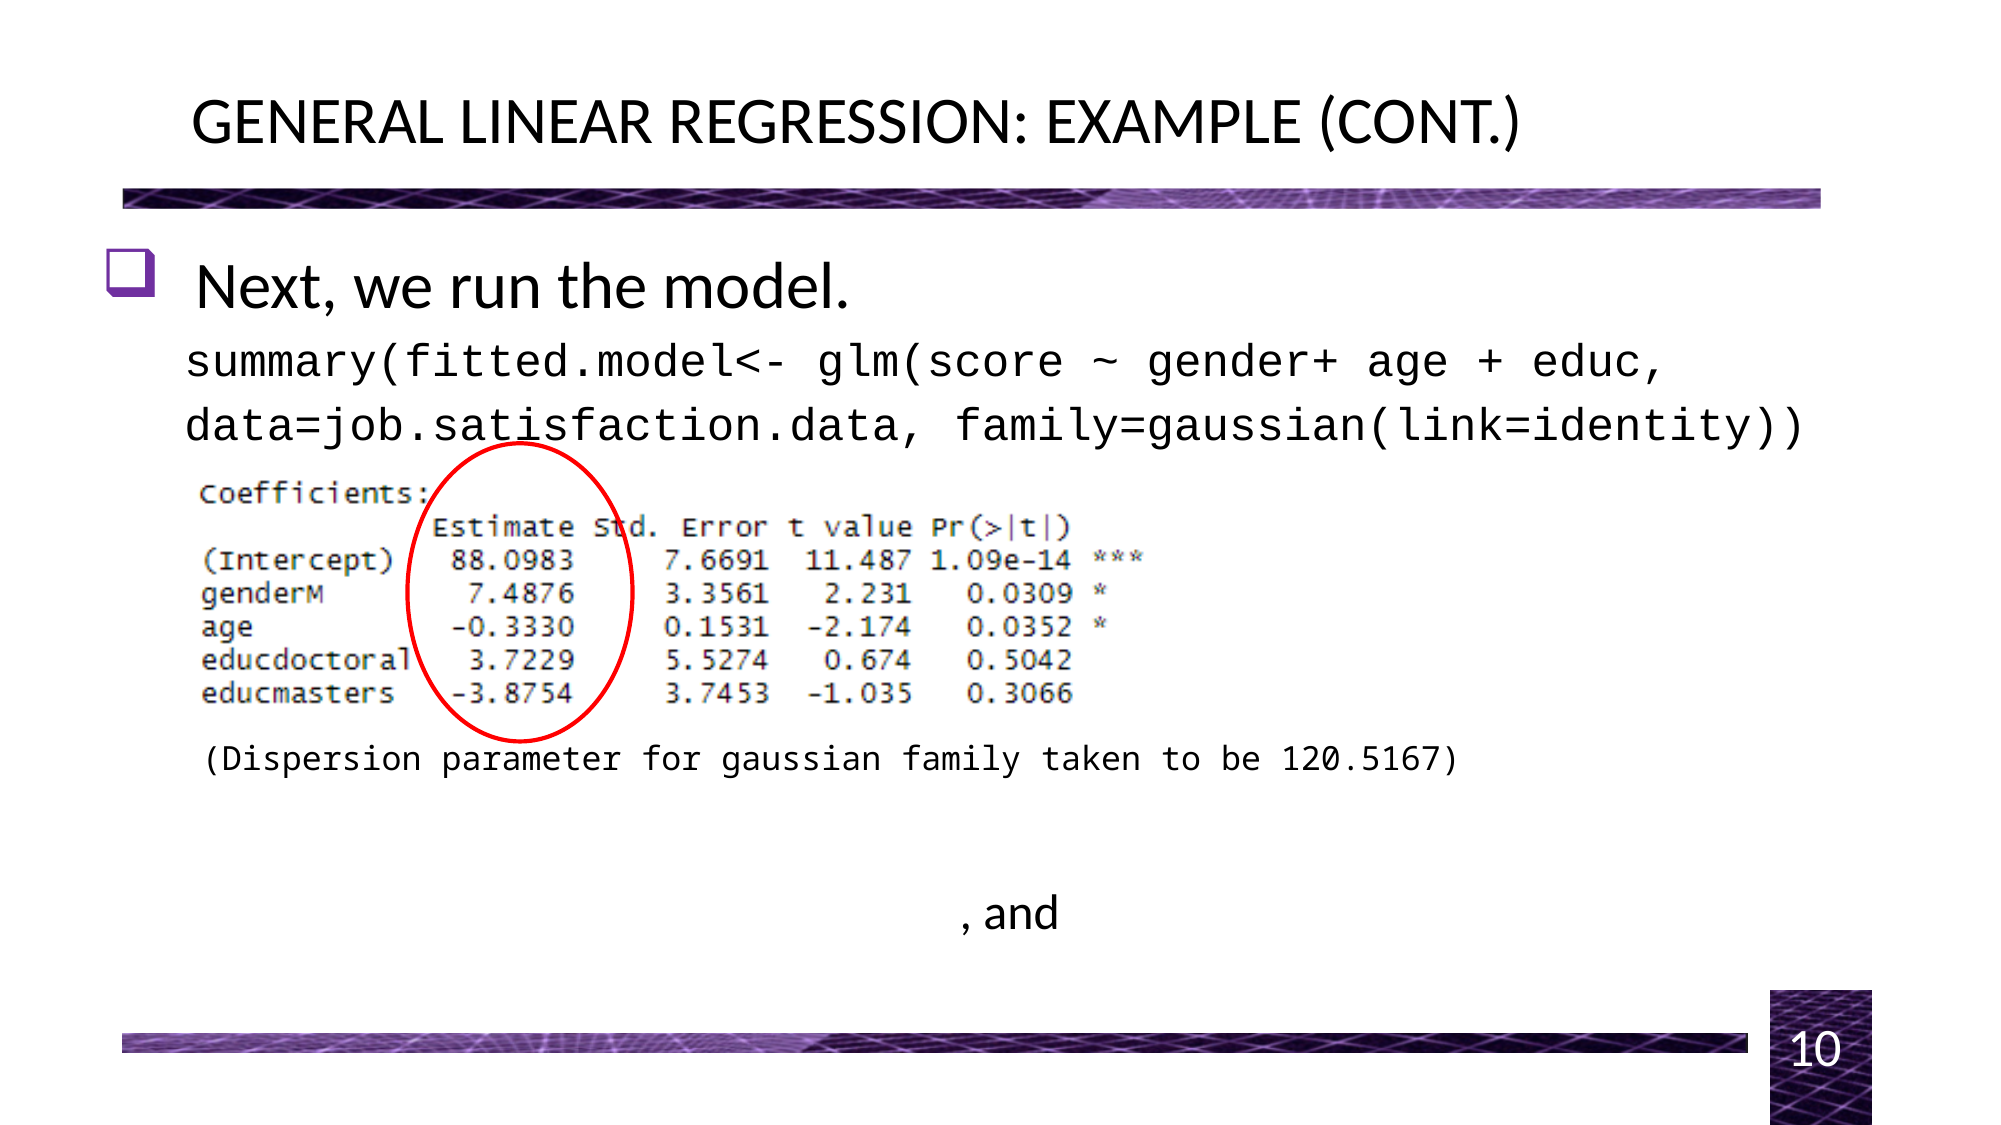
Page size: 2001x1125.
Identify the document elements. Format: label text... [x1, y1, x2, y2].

picture [122, 188, 1821, 209]
picture [1770, 990, 1873, 1125]
text_box General Linear regression: EXAMPLE (cont.) [176, 19, 1874, 165]
picture [190, 465, 1164, 719]
picture [122, 1033, 1748, 1053]
text_box [467, 727, 573, 744]
text_box [459, 441, 581, 464]
